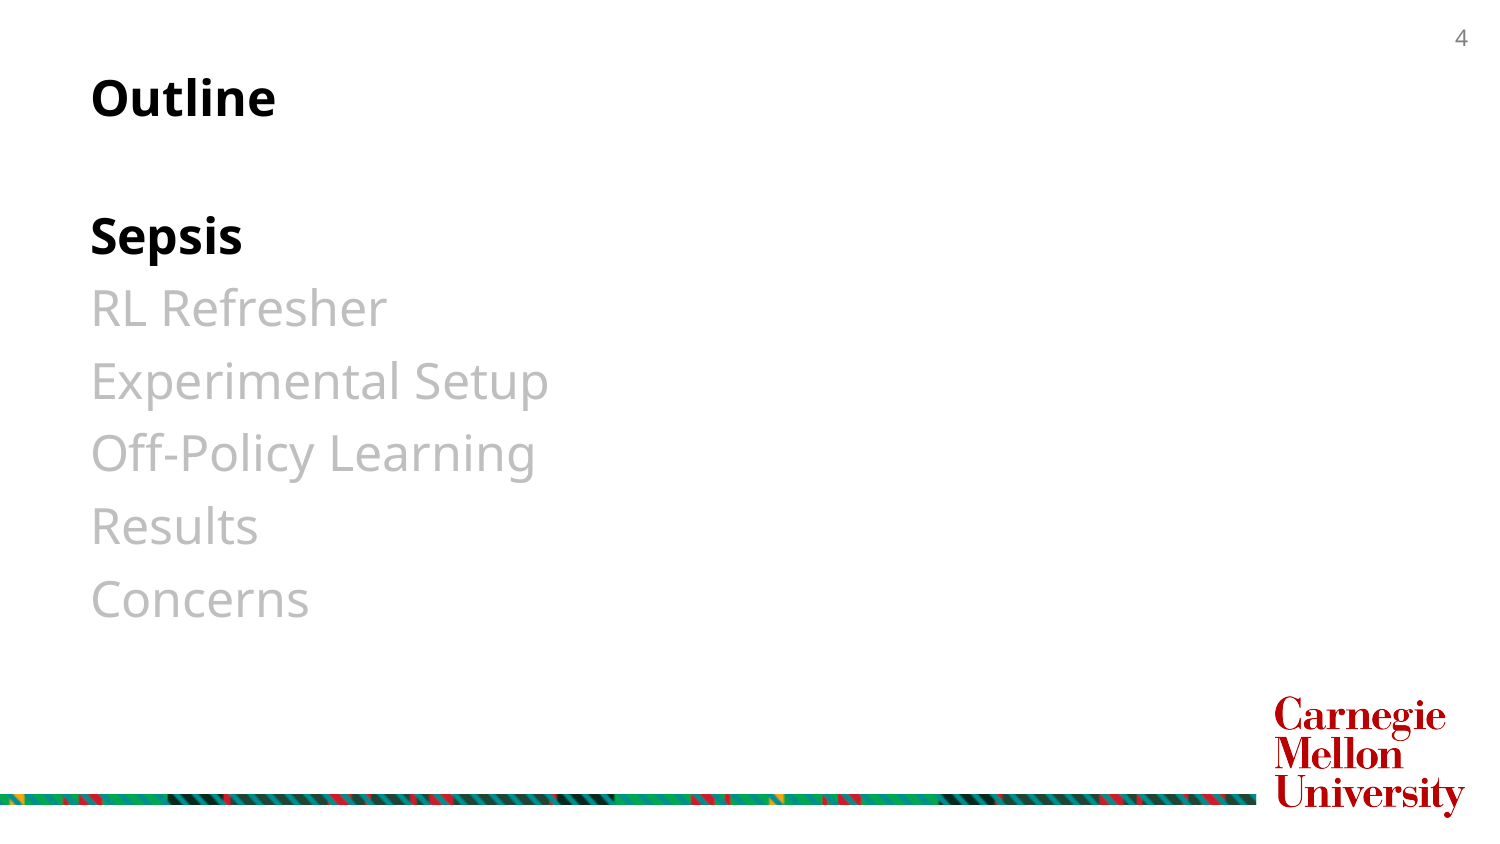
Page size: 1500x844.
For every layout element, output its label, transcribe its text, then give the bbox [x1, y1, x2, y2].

list Sepsis RL Refresher Experimental Setup Off-Policy Learning Results Concerns [75, 196, 1425, 760]
picture [1275, 696, 1465, 818]
picture [0, 794, 1257, 805]
title Outline [75, 59, 1425, 160]
